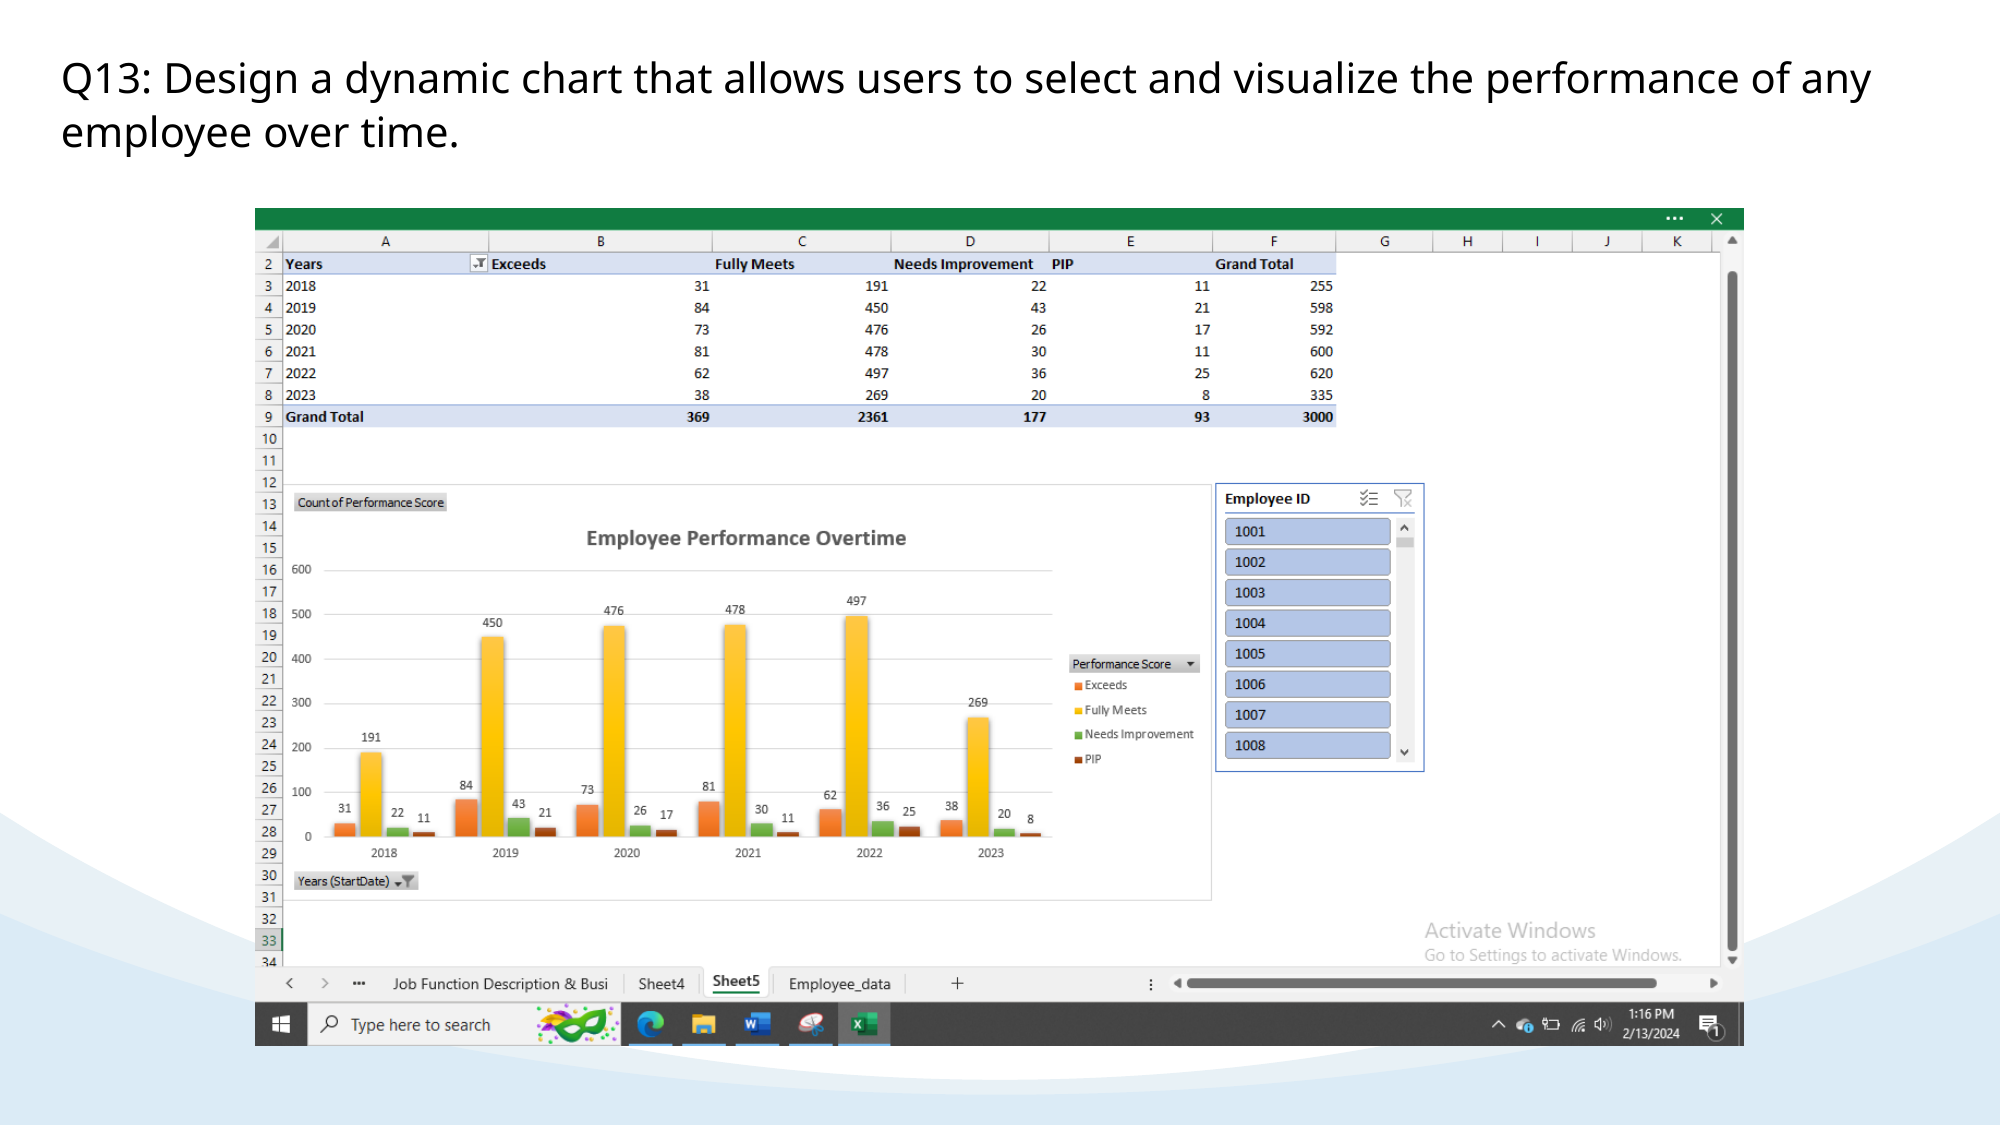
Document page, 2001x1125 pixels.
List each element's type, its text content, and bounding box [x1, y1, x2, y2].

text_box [0, 812, 2000, 1125]
text_box Q13: Design a dynamic chart that allows users to select and visualize the performance of any employee over time. [46, 41, 1954, 163]
picture [255, 208, 1744, 1046]
